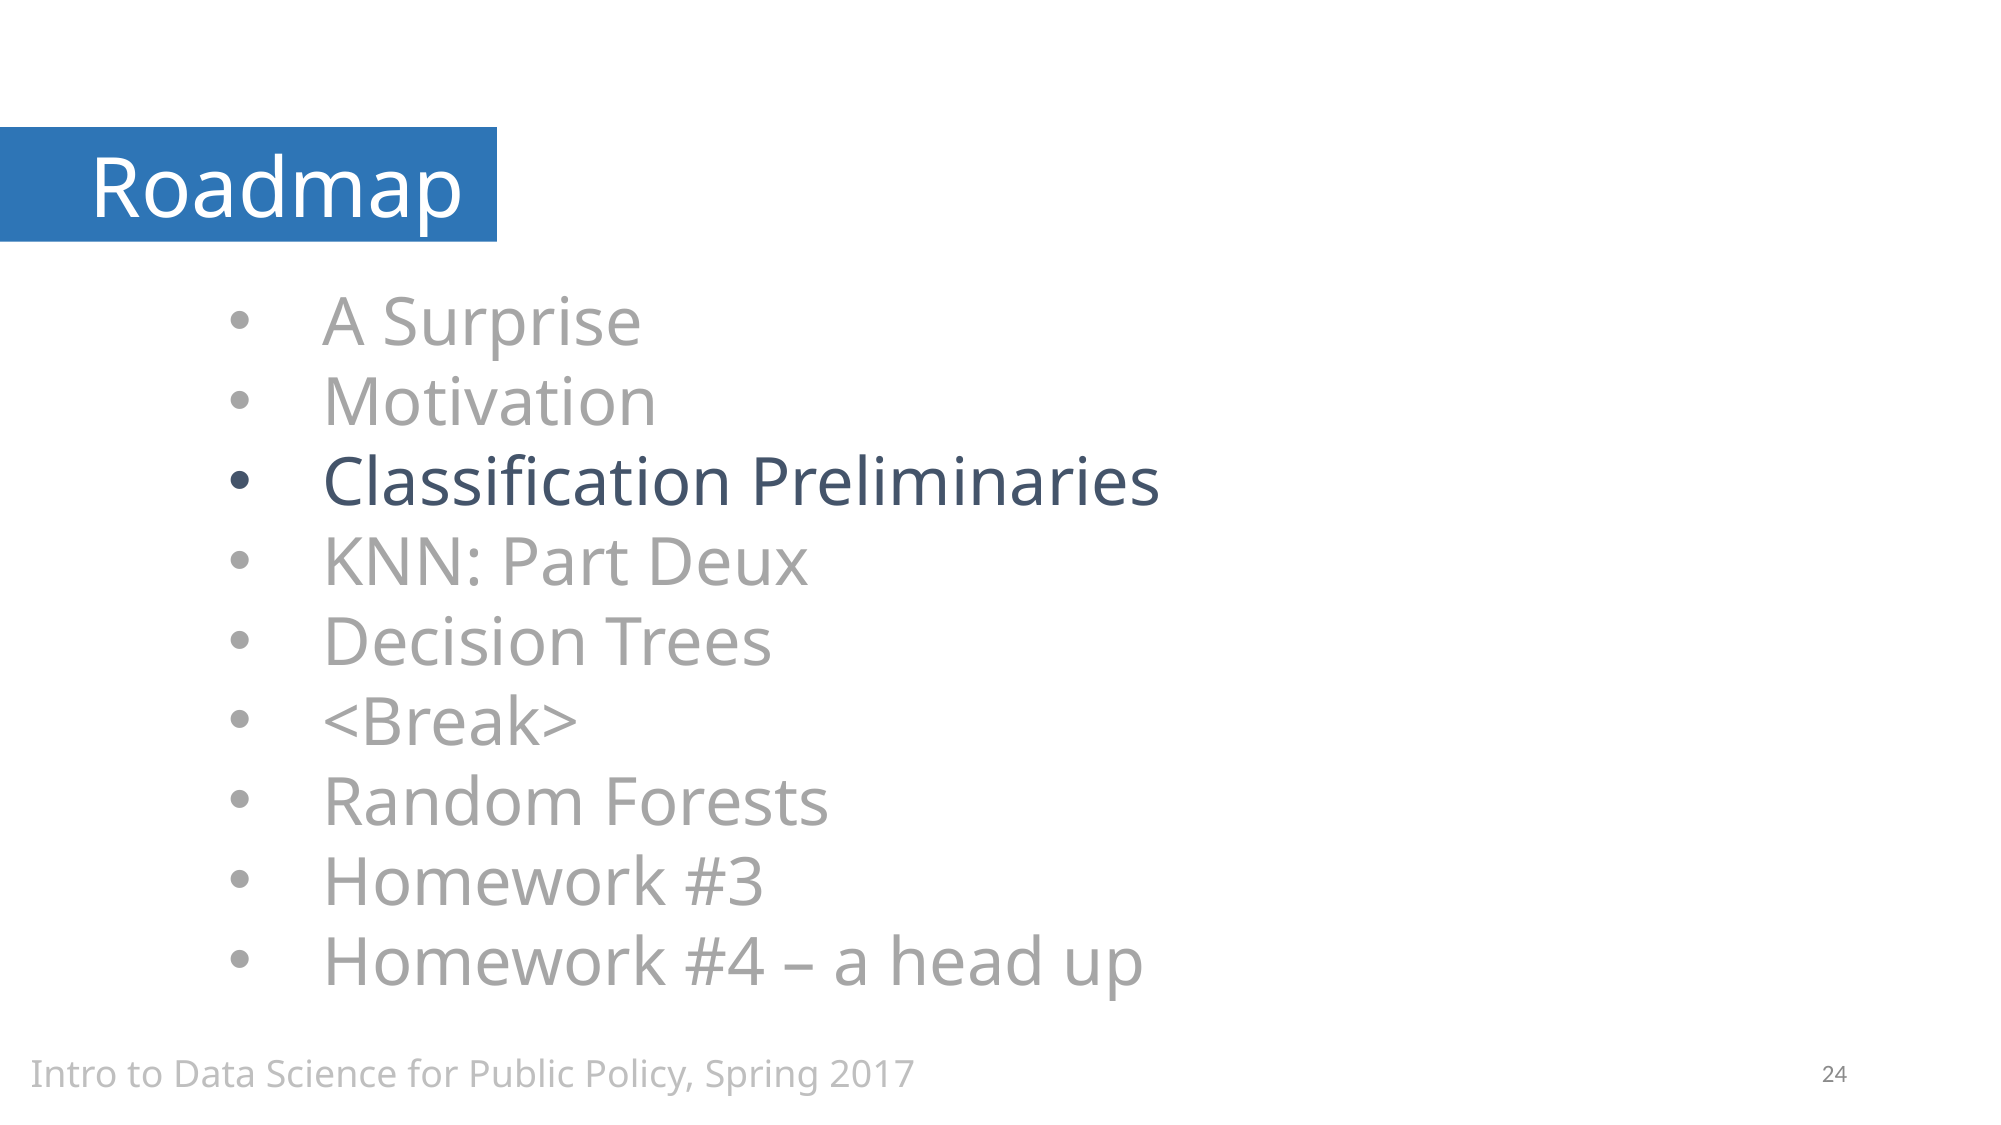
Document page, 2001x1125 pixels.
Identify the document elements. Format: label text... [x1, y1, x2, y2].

text_box A Surprise Motivation Classification Preliminaries KNN: Part Deux Decision Trees <Break> Random Forests Homework #3 Homework #4 – a head up [213, 271, 1728, 1006]
text_box Intro to Data Science for Public Policy, Spring 2017 [15, 1042, 932, 1103]
slide_number 24 [1412, 1042, 1863, 1103]
text_box Roadmap [0, 127, 497, 242]
